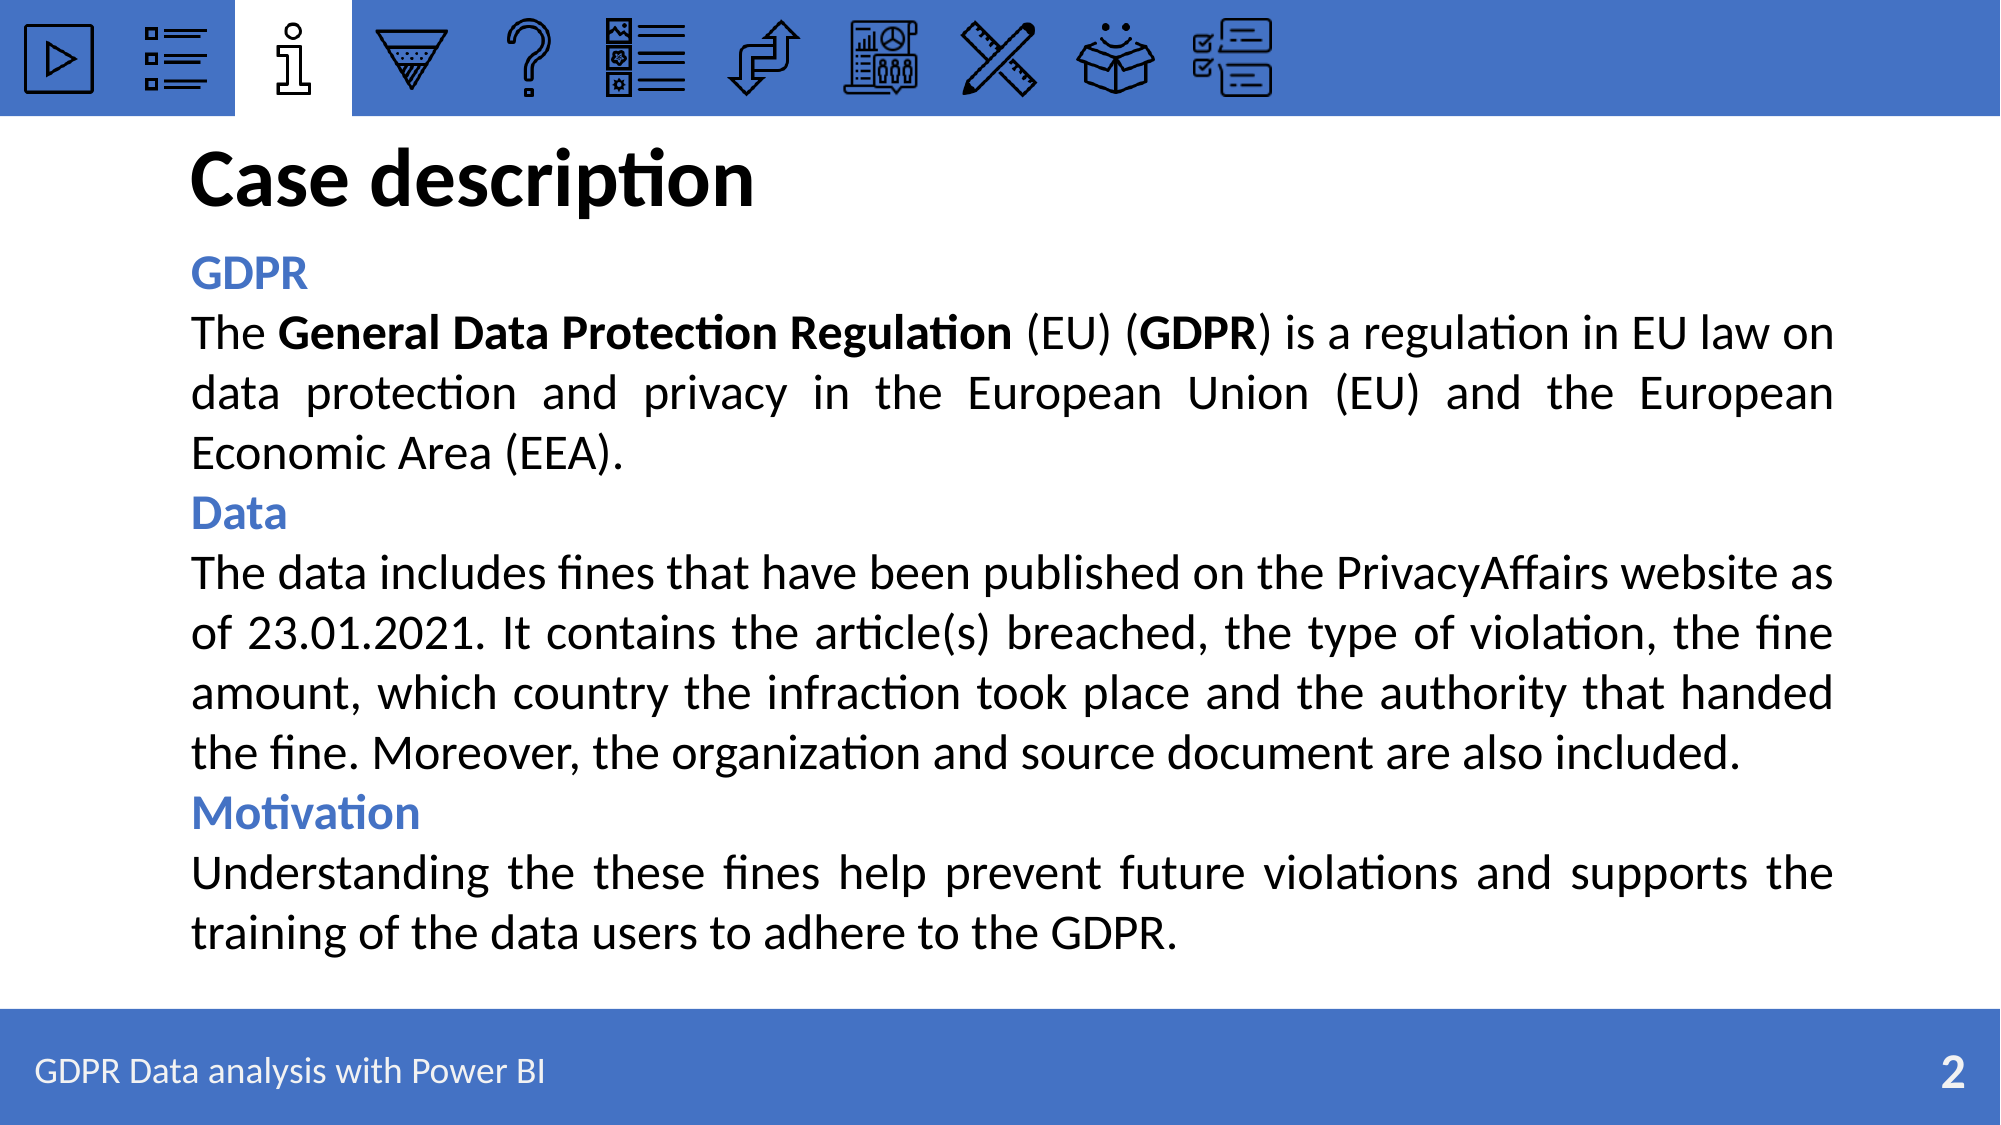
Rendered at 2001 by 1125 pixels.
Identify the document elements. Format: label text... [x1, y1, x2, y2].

text_box Case description [176, 116, 1333, 231]
text_box [235, 0, 352, 116]
picture [1193, 18, 1272, 98]
text_box [352, 0, 2000, 117]
picture [606, 18, 685, 98]
text_box GDPR The General Data Protection Regulation (EU) (GDPR) is a regulation in EU law on data protection and privacy in the European Union (EU) and the European Economic Area (EEA). Data The data includes fines that have been published on the PrivacyAffairs website as of 23.01.2021. It contains the article(s) breached, the type of violation, the fine amount, which country the infraction took place and the authority that handed the fine. Moreover, the organization and source document are also included. Motivation Understanding the these fines help prevent future violations and supports the training of the data users to adhere to the GDPR. [176, 232, 1850, 967]
picture [959, 19, 1038, 98]
text_box [0, 0, 235, 117]
text_box [0, 1008, 2000, 1125]
picture [841, 18, 920, 98]
picture [254, 19, 333, 98]
picture [724, 18, 803, 98]
picture [19, 19, 98, 98]
picture [136, 19, 216, 98]
text_box GDPR Data analysis with Power BI [19, 1038, 959, 1099]
picture [372, 18, 451, 98]
picture [1076, 18, 1155, 98]
text_box 2 [1667, 1031, 1981, 1107]
picture [489, 18, 568, 98]
